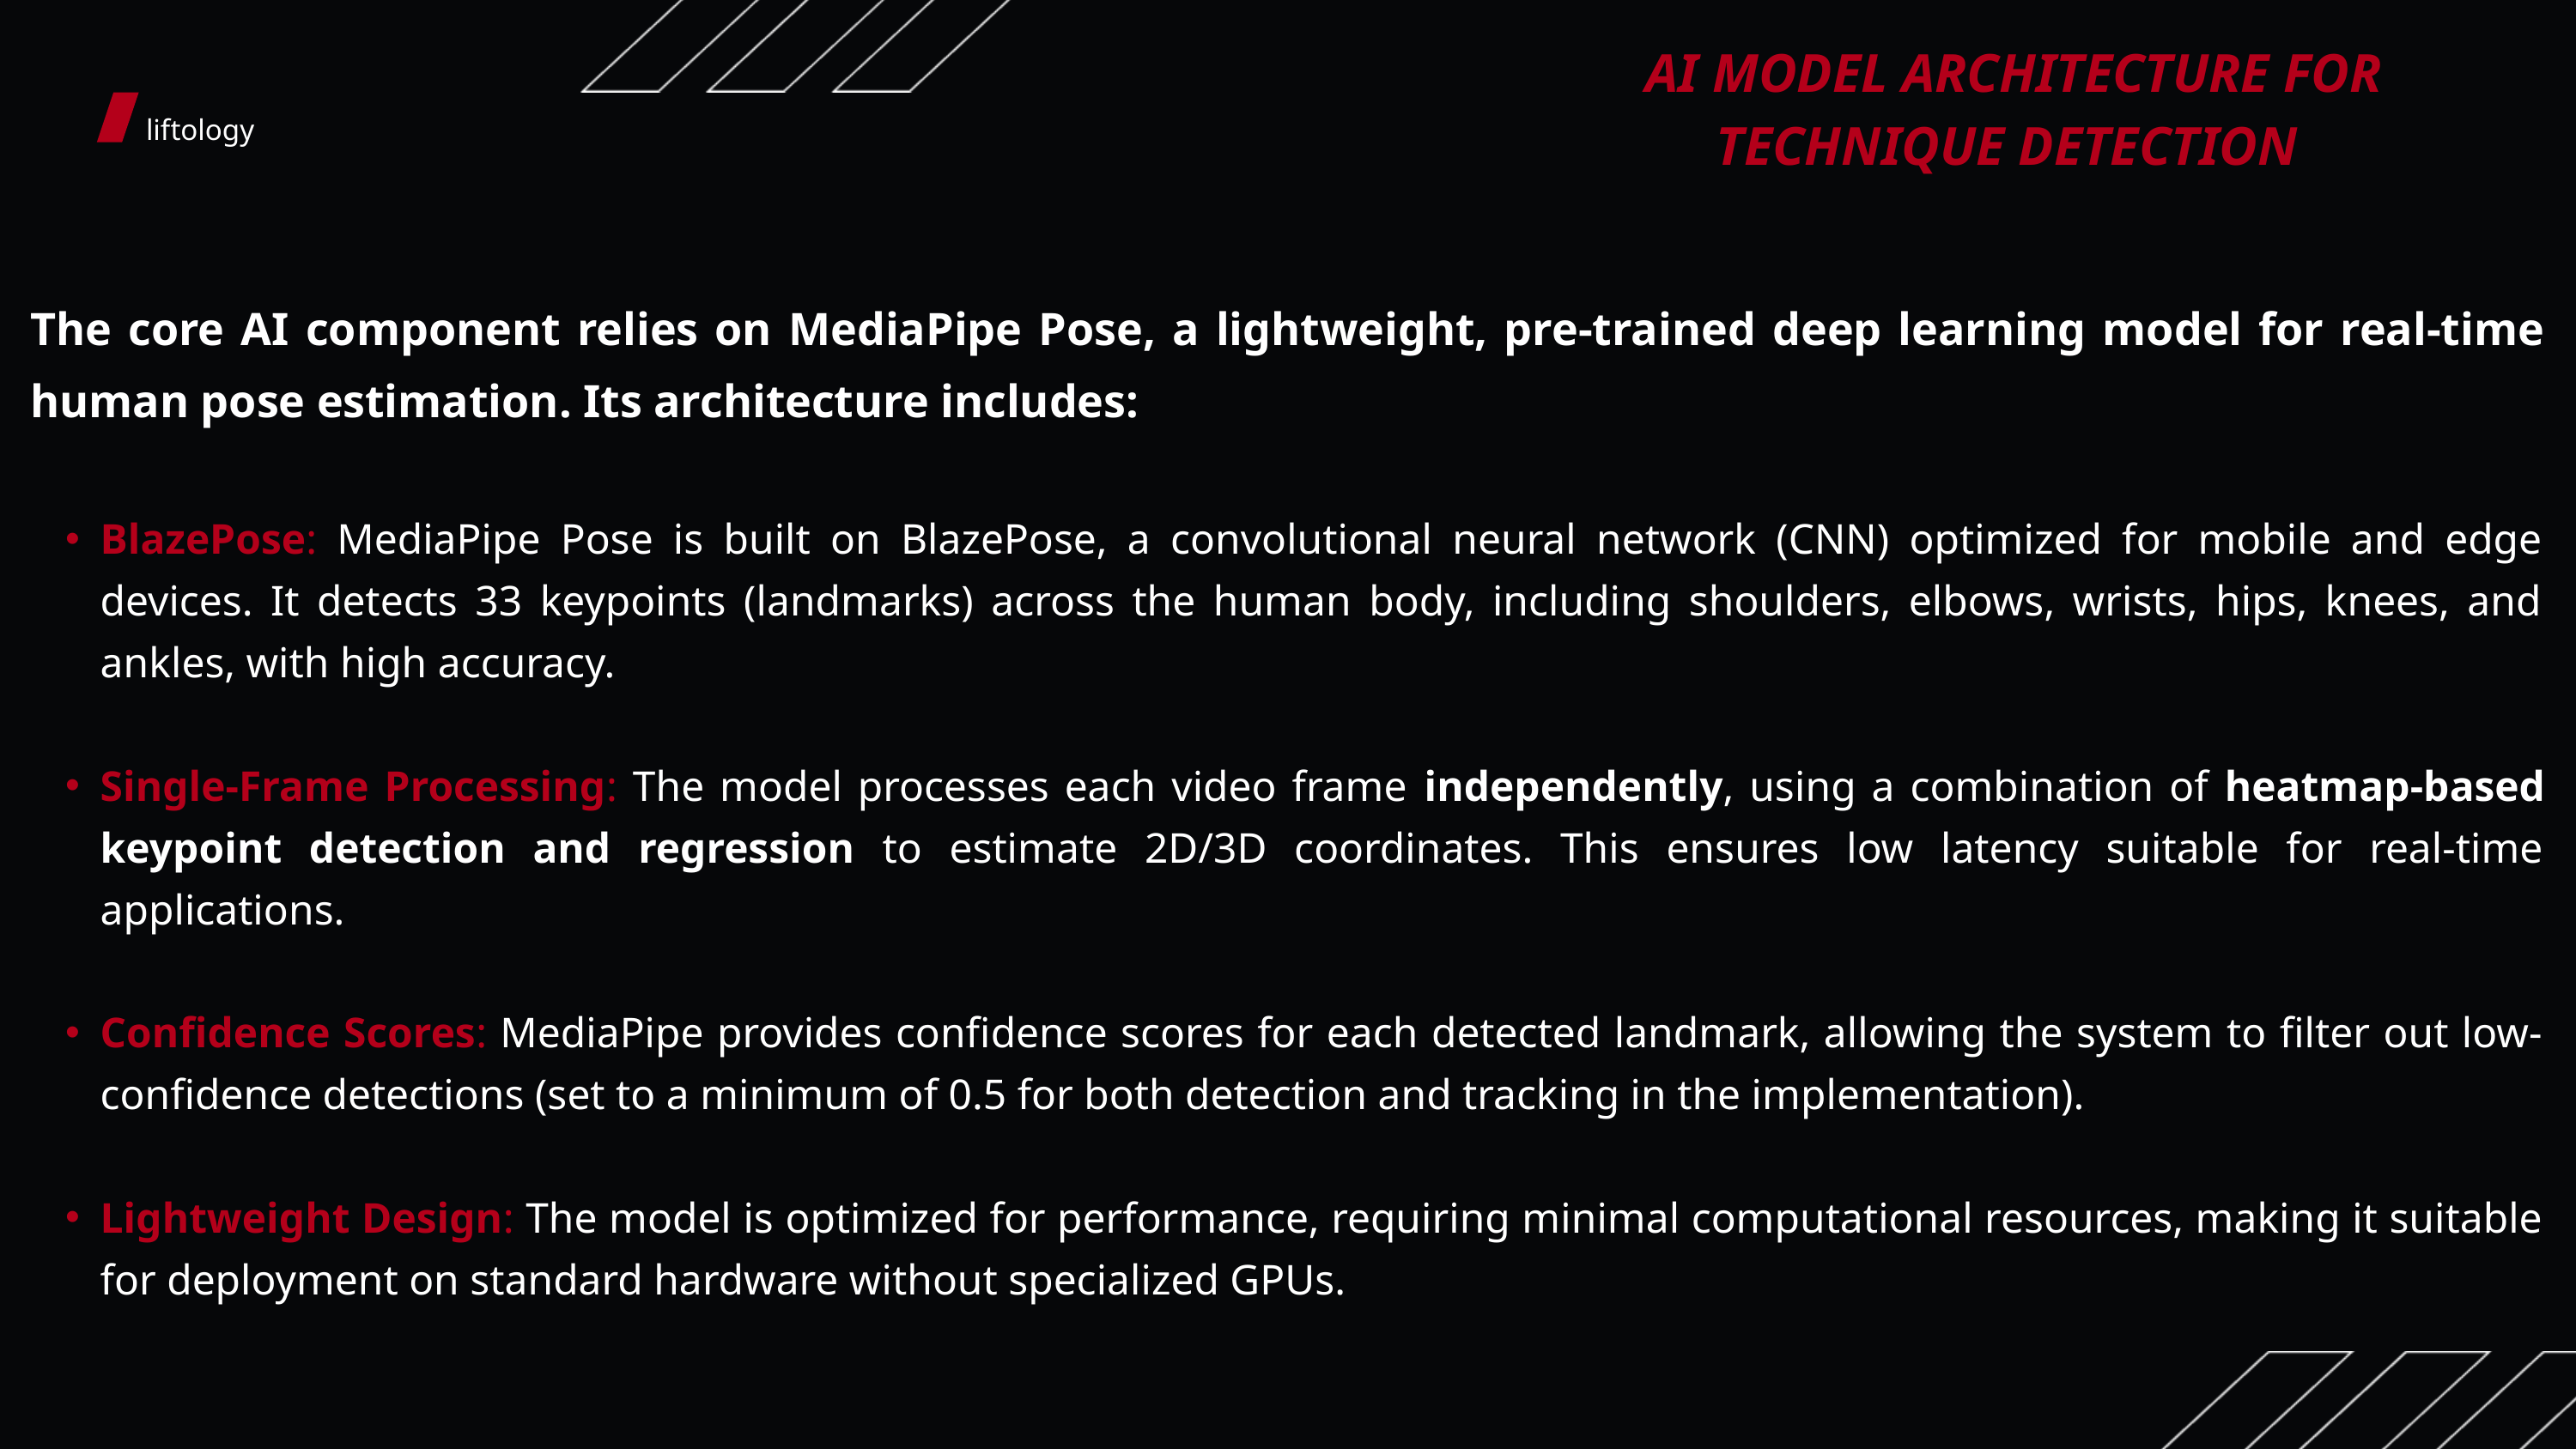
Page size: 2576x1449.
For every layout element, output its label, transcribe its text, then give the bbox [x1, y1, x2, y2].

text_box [96, 92, 139, 142]
text_box The core AI component relies on MediaPipe Pose, a lightweight, pre-trained deep learning model for real-time human pose estimation. Its architecture includes: BlazePose: MediaPipe Pose is built on BlazePose, a convolutional neural network (CNN) optimized for mobile and edge devices. It detects 33 keypoints (landmarks) across the human body, including shoulders, elbows, wrists, hips, knees, and ankles, with high accuracy. Single-Frame Processing: The model processes each video frame independently, using a combination of heatmap-based keypoint detection and regression to estimate 2D/3D coordinates. This ensures low latency suitable for real-time applications. Confidence Scores: MediaPipe provides confidence scores for each detected landmark, allowing the system to filter out low-confidence detections (set to a minimum of 0.5 for both detection and tracking in the implementation). Lightweight Design: The model is optimized for performance, requiring minimal computational resources, making it suitable for deployment on standard hardware without specialized GPUs. [30, 282, 2546, 1370]
text_box [580, 0, 1035, 93]
text_box [2134, 1351, 2576, 1449]
text_box liftology [146, 106, 442, 147]
text_box AI MODEL ARCHITECTURE FOR TECHNIQUE DETECTION [1596, 28, 2432, 176]
